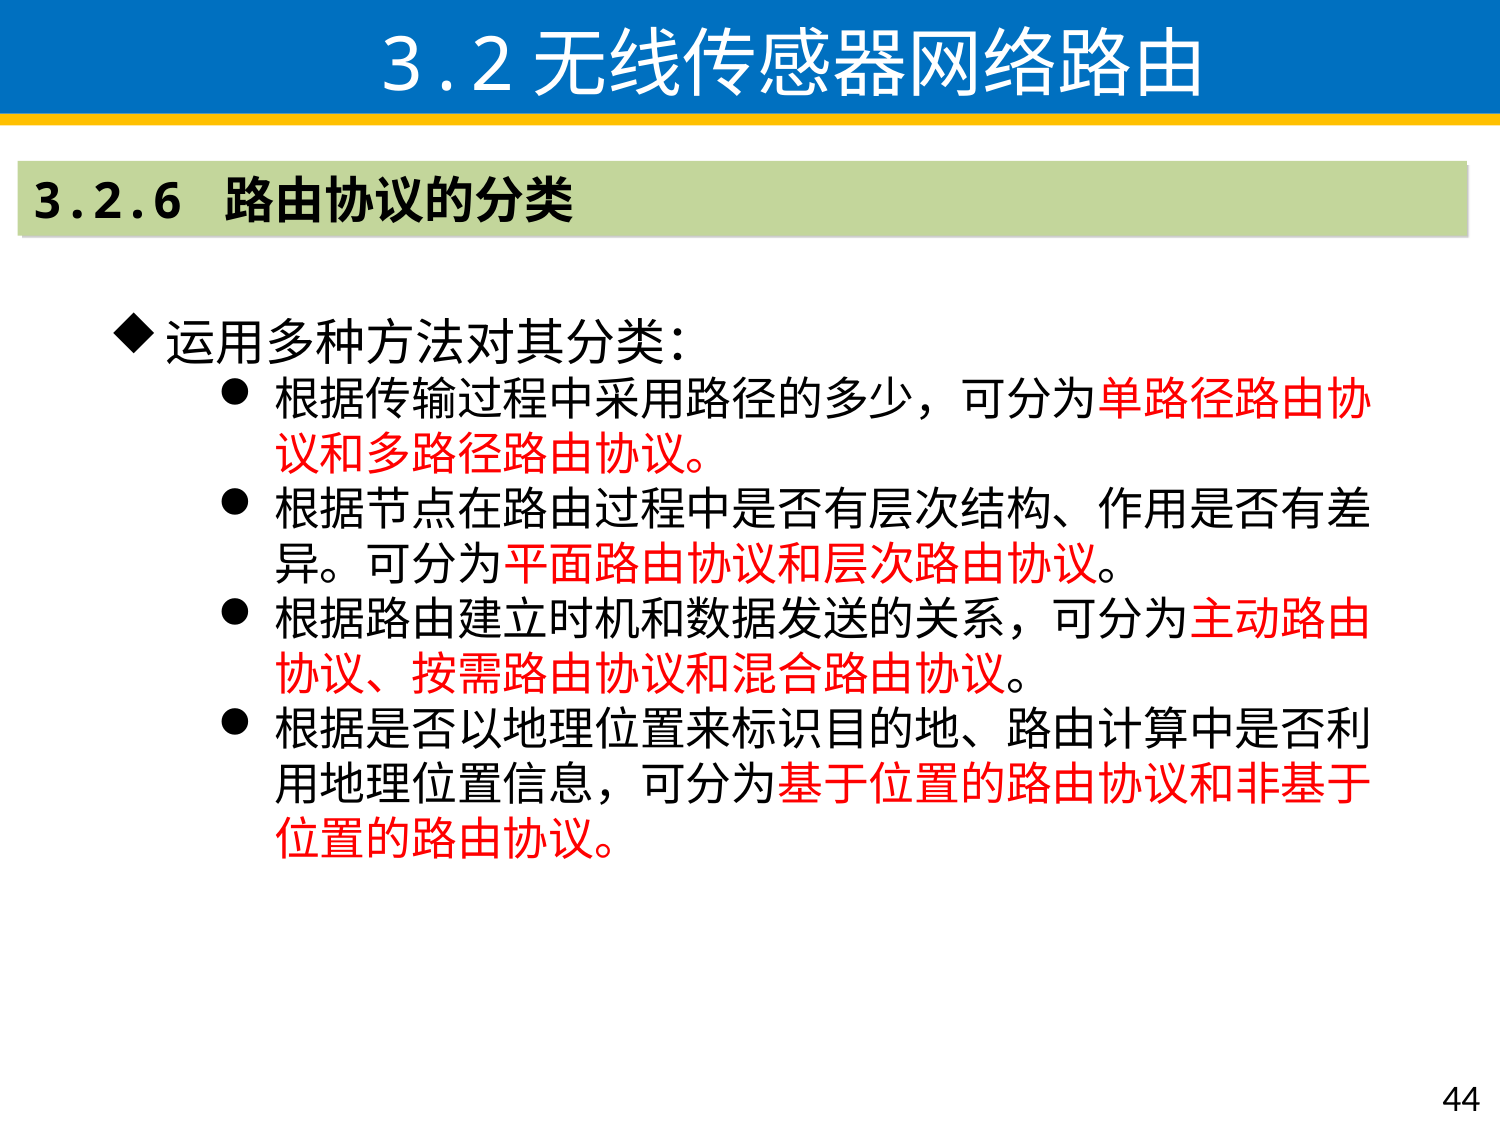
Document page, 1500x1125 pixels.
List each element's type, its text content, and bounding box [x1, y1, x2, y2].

title 3.2无线传感器网络路由 [0, 0, 1500, 114]
text_box 运用多种方法对其分类： 根据传输过程中采用路径的多少，可分为单路径路由协议和多路径路由协议。 根据节点在路由过程中是否有层次结构、作用是否有差异。可分为平面路由协议和层次路由协议。 根据路由建立时机和数据发送的关系，可分为主动路由协议、按需路由协议和混合路由协议。 根据是否以地理位置来标识目的地、路由计算中是否利用地理位置信息，可分为基于位置的路由协议和非基于位置的路由协议。 [94, 302, 1406, 873]
text_box 3.2.6 路由协议的分类 [17, 160, 1467, 236]
text_box 44 [1427, 1066, 1499, 1125]
